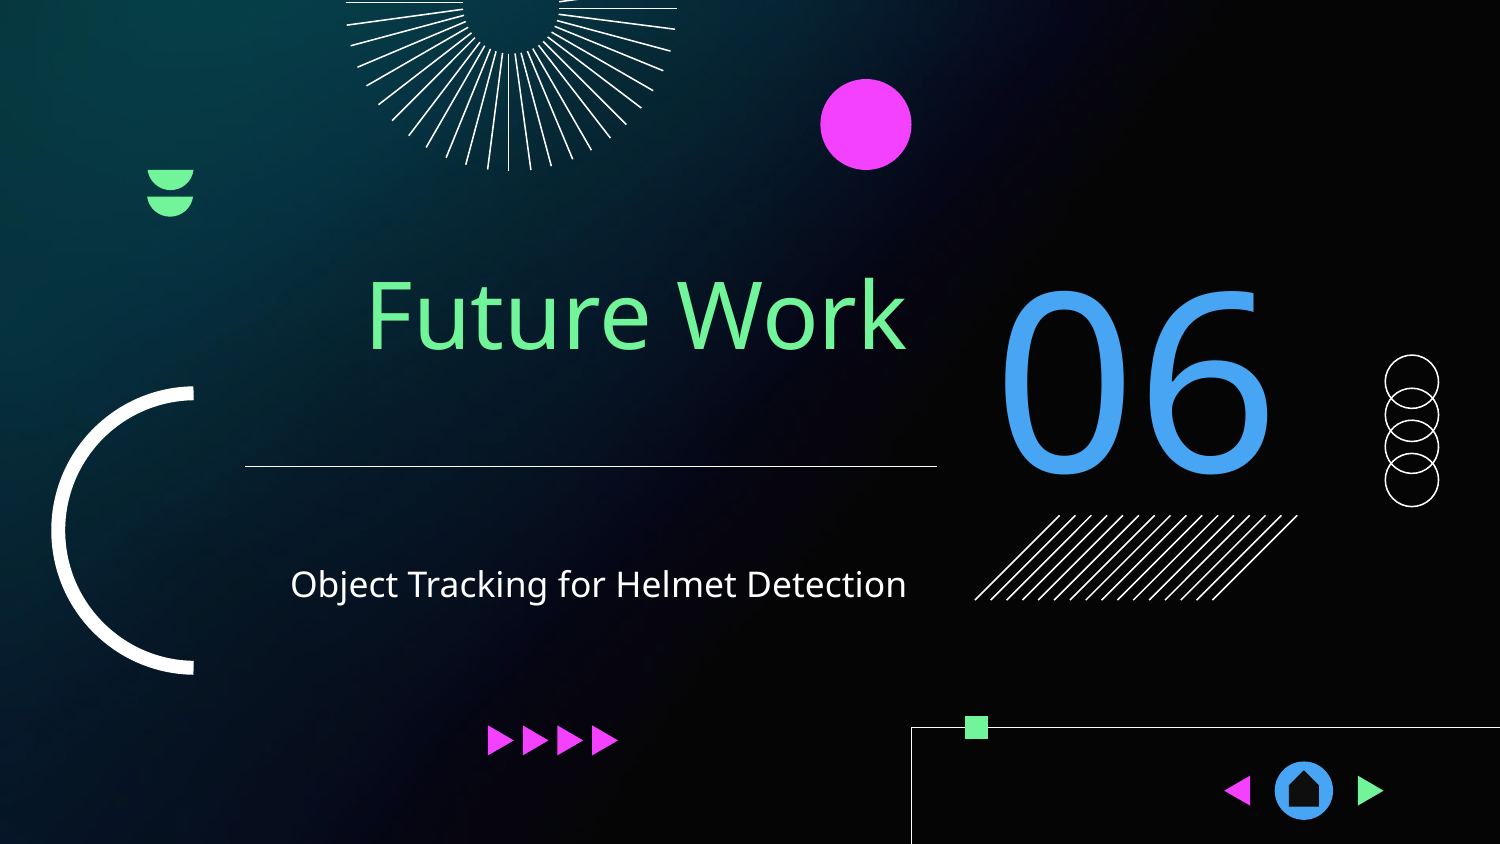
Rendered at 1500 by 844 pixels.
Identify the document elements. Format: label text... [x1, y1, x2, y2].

picture [405, 76, 413, 82]
picture [0, 0, 1500, 844]
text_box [974, 515, 1298, 601]
title Future Work [183, 255, 923, 467]
picture [912, 728, 1500, 844]
picture [418, 37, 435, 49]
picture [431, 51, 445, 62]
subtitle Object Tracking for Helmet Detection [183, 546, 923, 604]
text_box [1357, 775, 1384, 806]
title 06 [924, 222, 1348, 485]
text_box [1274, 761, 1334, 820]
text_box [1224, 775, 1251, 806]
picture [444, 25, 467, 36]
picture [386, 70, 397, 77]
picture [418, 63, 429, 72]
